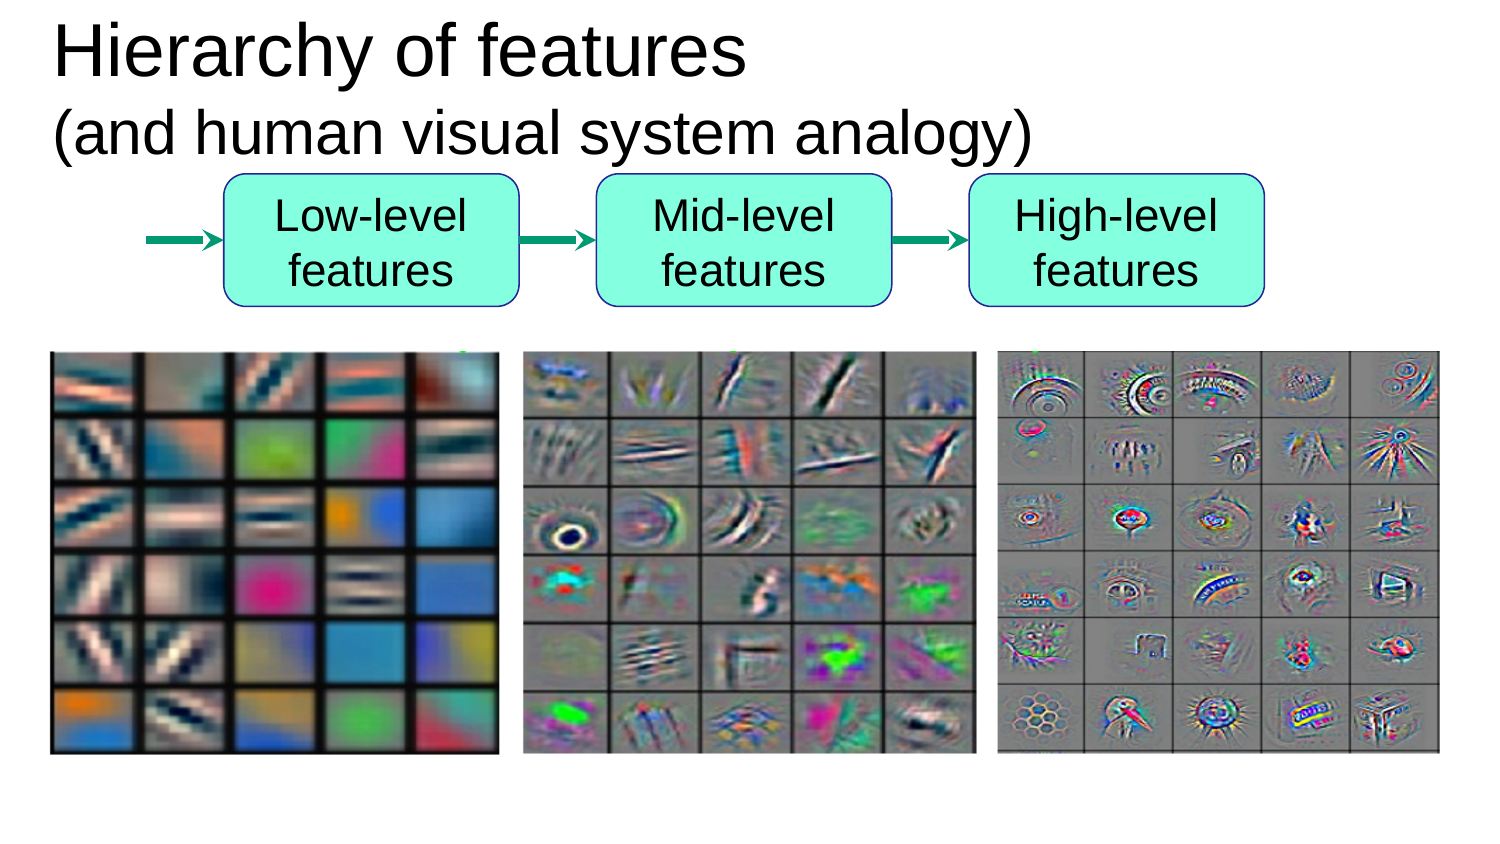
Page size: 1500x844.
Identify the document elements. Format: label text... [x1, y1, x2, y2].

title Hierarchy of features (and human visual system analogy) [37, 46, 1463, 122]
text_box High-level features [969, 173, 1265, 307]
text_box Mid-level features [596, 173, 892, 307]
text_box Low-level features [223, 173, 520, 307]
picture [32, 350, 1448, 762]
